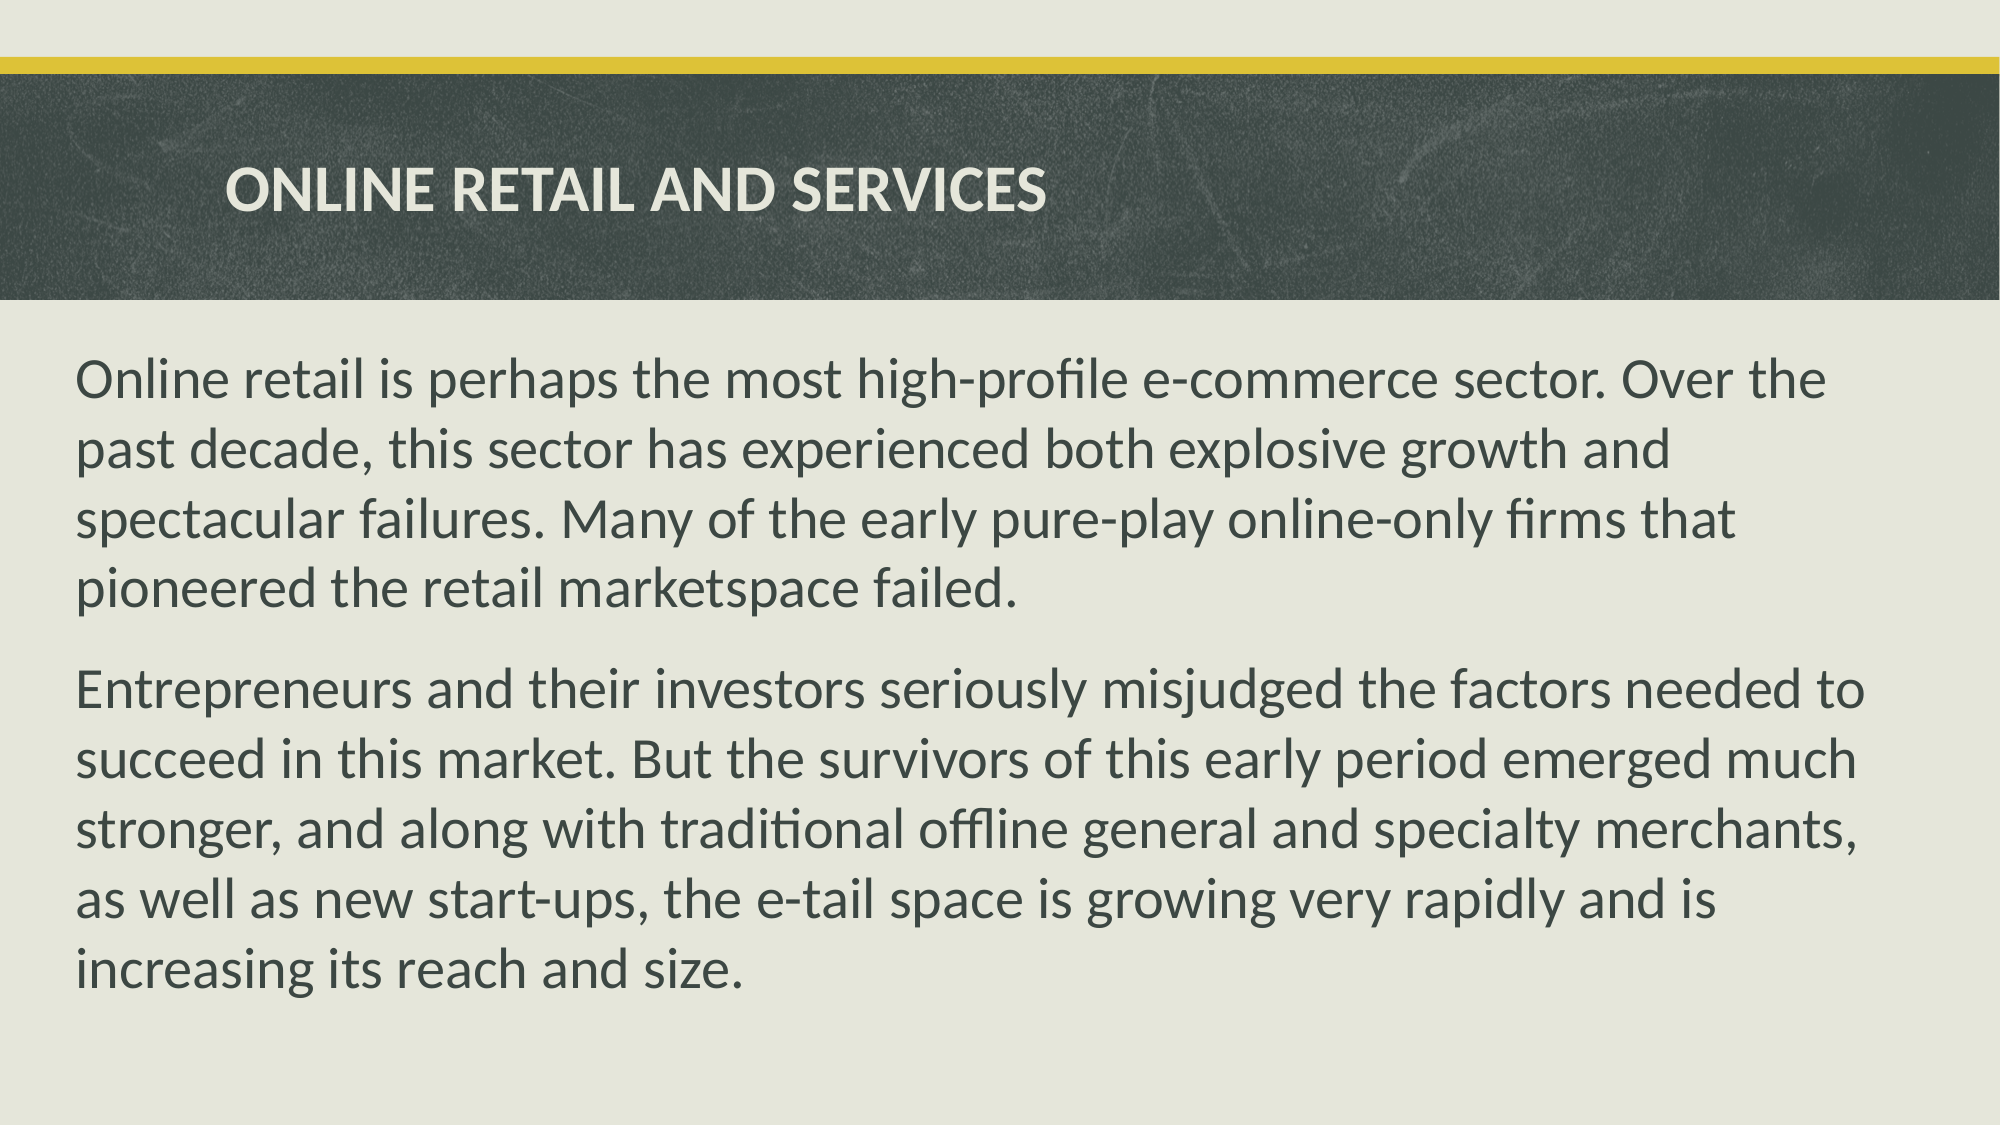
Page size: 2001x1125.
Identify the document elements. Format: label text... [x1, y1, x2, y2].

list Online retail is perhaps the most high-profile e-commerce sector. Over the past decade, this sector has experienced both explosive growth and spectacular failures. Many of the early pure-play online-only firms that pioneered the retail marketspace failed. Entrepreneurs and their investors seriously misjudged the factors needed to succeed in this market. But the survivors of this early period emerged much stronger, and along with traditional offline general and specialty merchants, as well as new start-ups, the e-tail space is growing very rapidly and is increasing its reach and size. [60, 332, 1935, 1066]
title ONLINE RETAIL AND SERVICES [210, 76, 1790, 300]
picture [0, 74, 2000, 300]
